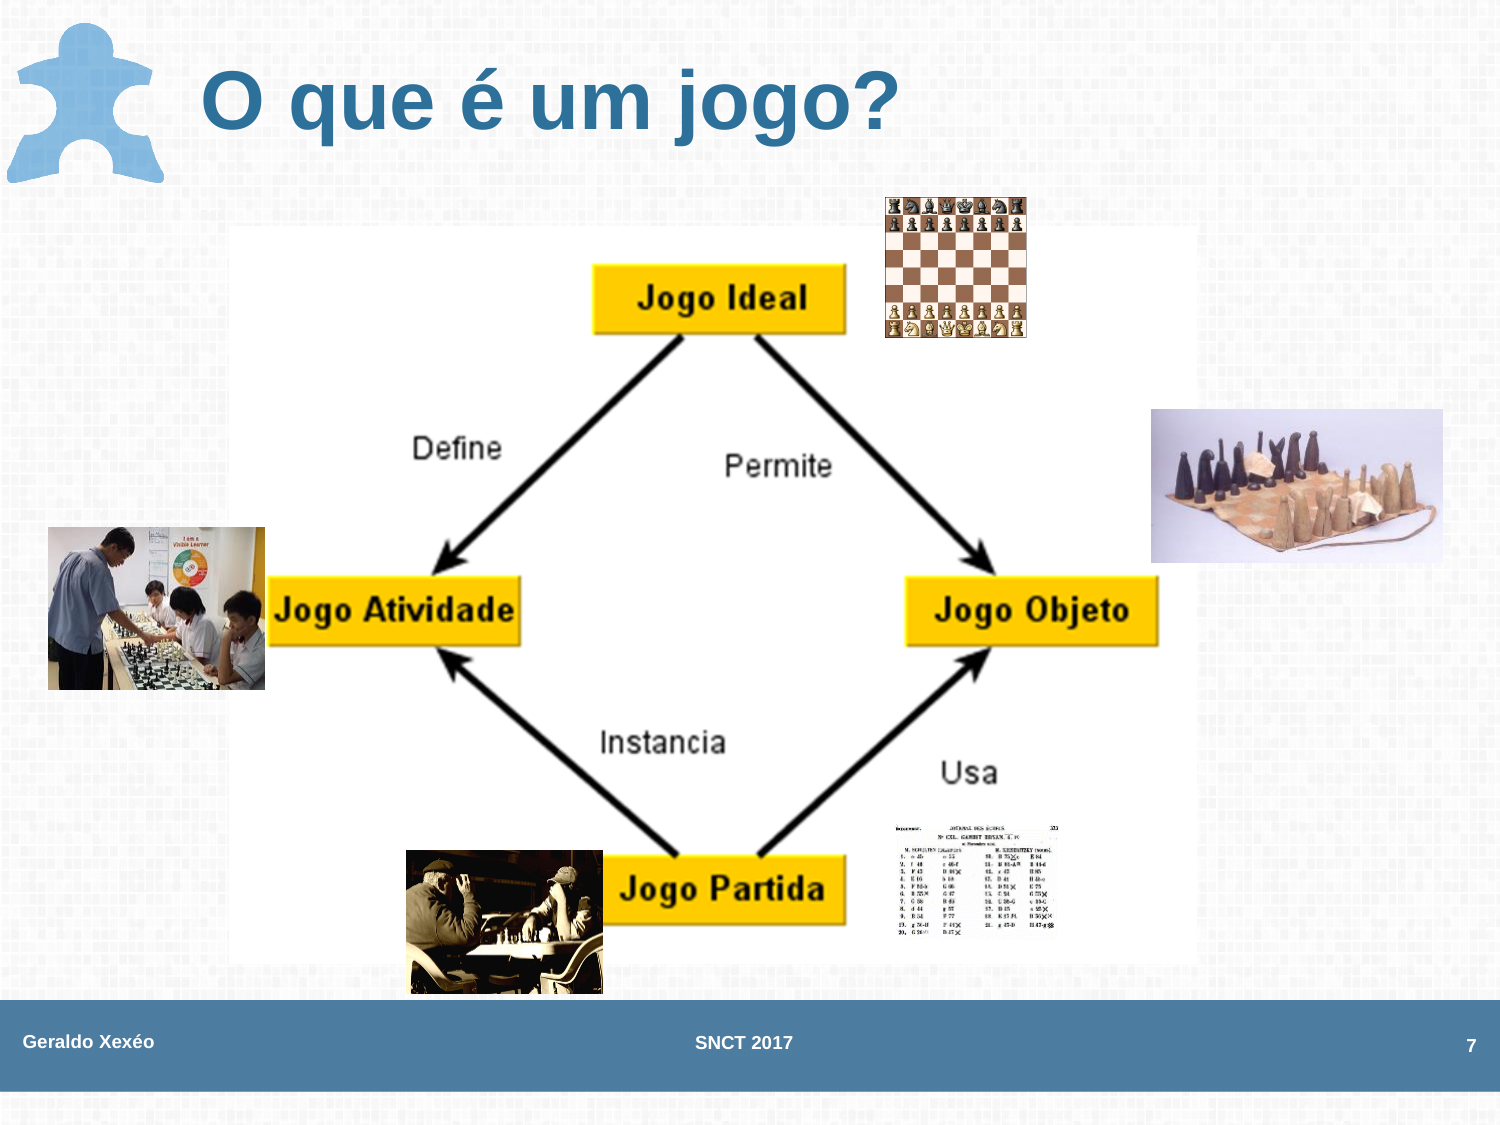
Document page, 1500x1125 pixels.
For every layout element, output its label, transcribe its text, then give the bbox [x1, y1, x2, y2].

title O que é um jogo? [185, 11, 1481, 195]
slide_number Geraldo Xexéo [7, 1017, 203, 1066]
slide_number 7 [1297, 1021, 1492, 1069]
footer SNCT 2017 [526, 1018, 962, 1066]
picture [0, 0, 1500, 1125]
